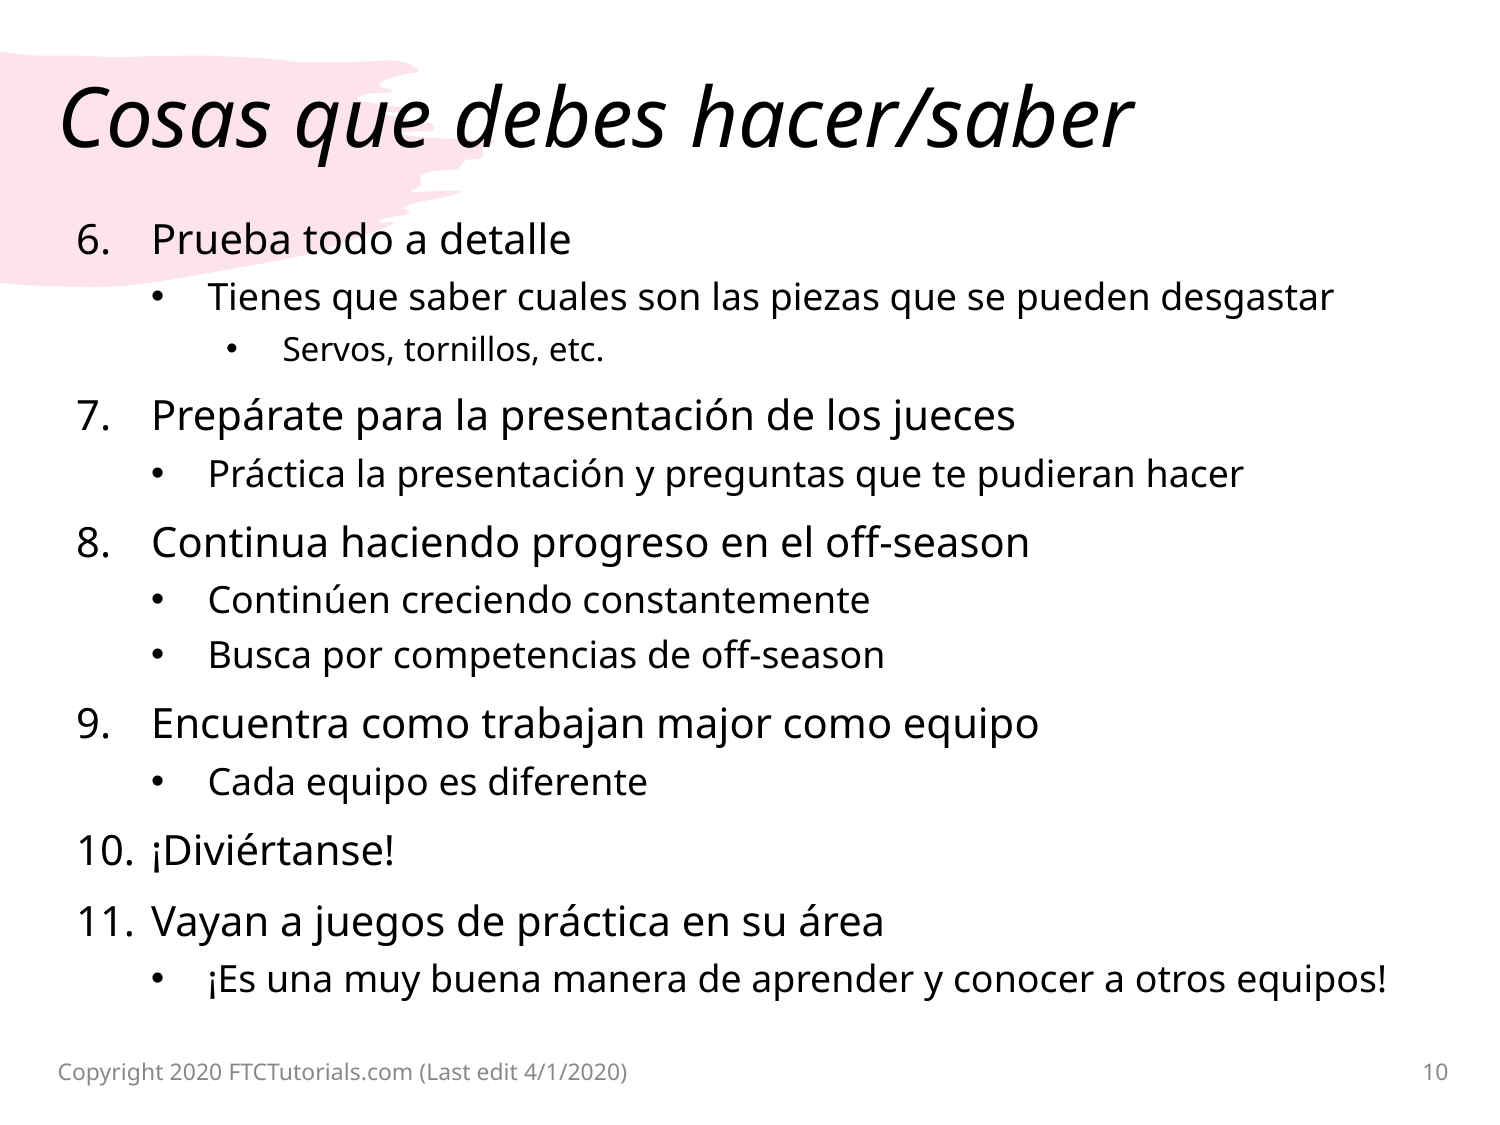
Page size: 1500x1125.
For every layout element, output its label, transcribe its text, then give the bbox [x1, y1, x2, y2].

title Cosas que debes hacer/saber [42, 59, 1464, 182]
footer Copyright 2020 FTCTutorials.com (Last edit 4/1/2020) [42, 1042, 718, 1103]
list Prueba todo a detalle Tienes que saber cuales son las piezas que se pueden desgastar Servos, tornillos, etc. Prepárate para la presentación de los jueces Práctica la presentación y preguntas que te pudieran hacer Continua haciendo progreso en el off-season Continúen creciendo constantemente Busca por competencias de off-season Encuentra como trabajan major como equipo Cada equipo es diferente ¡Diviértanse! Vayan a juegos de práctica en su área ¡Es una muy buena manera de aprender y conocer a otros equipos! [42, 204, 1464, 1030]
slide_number 10 [1378, 1042, 1464, 1103]
